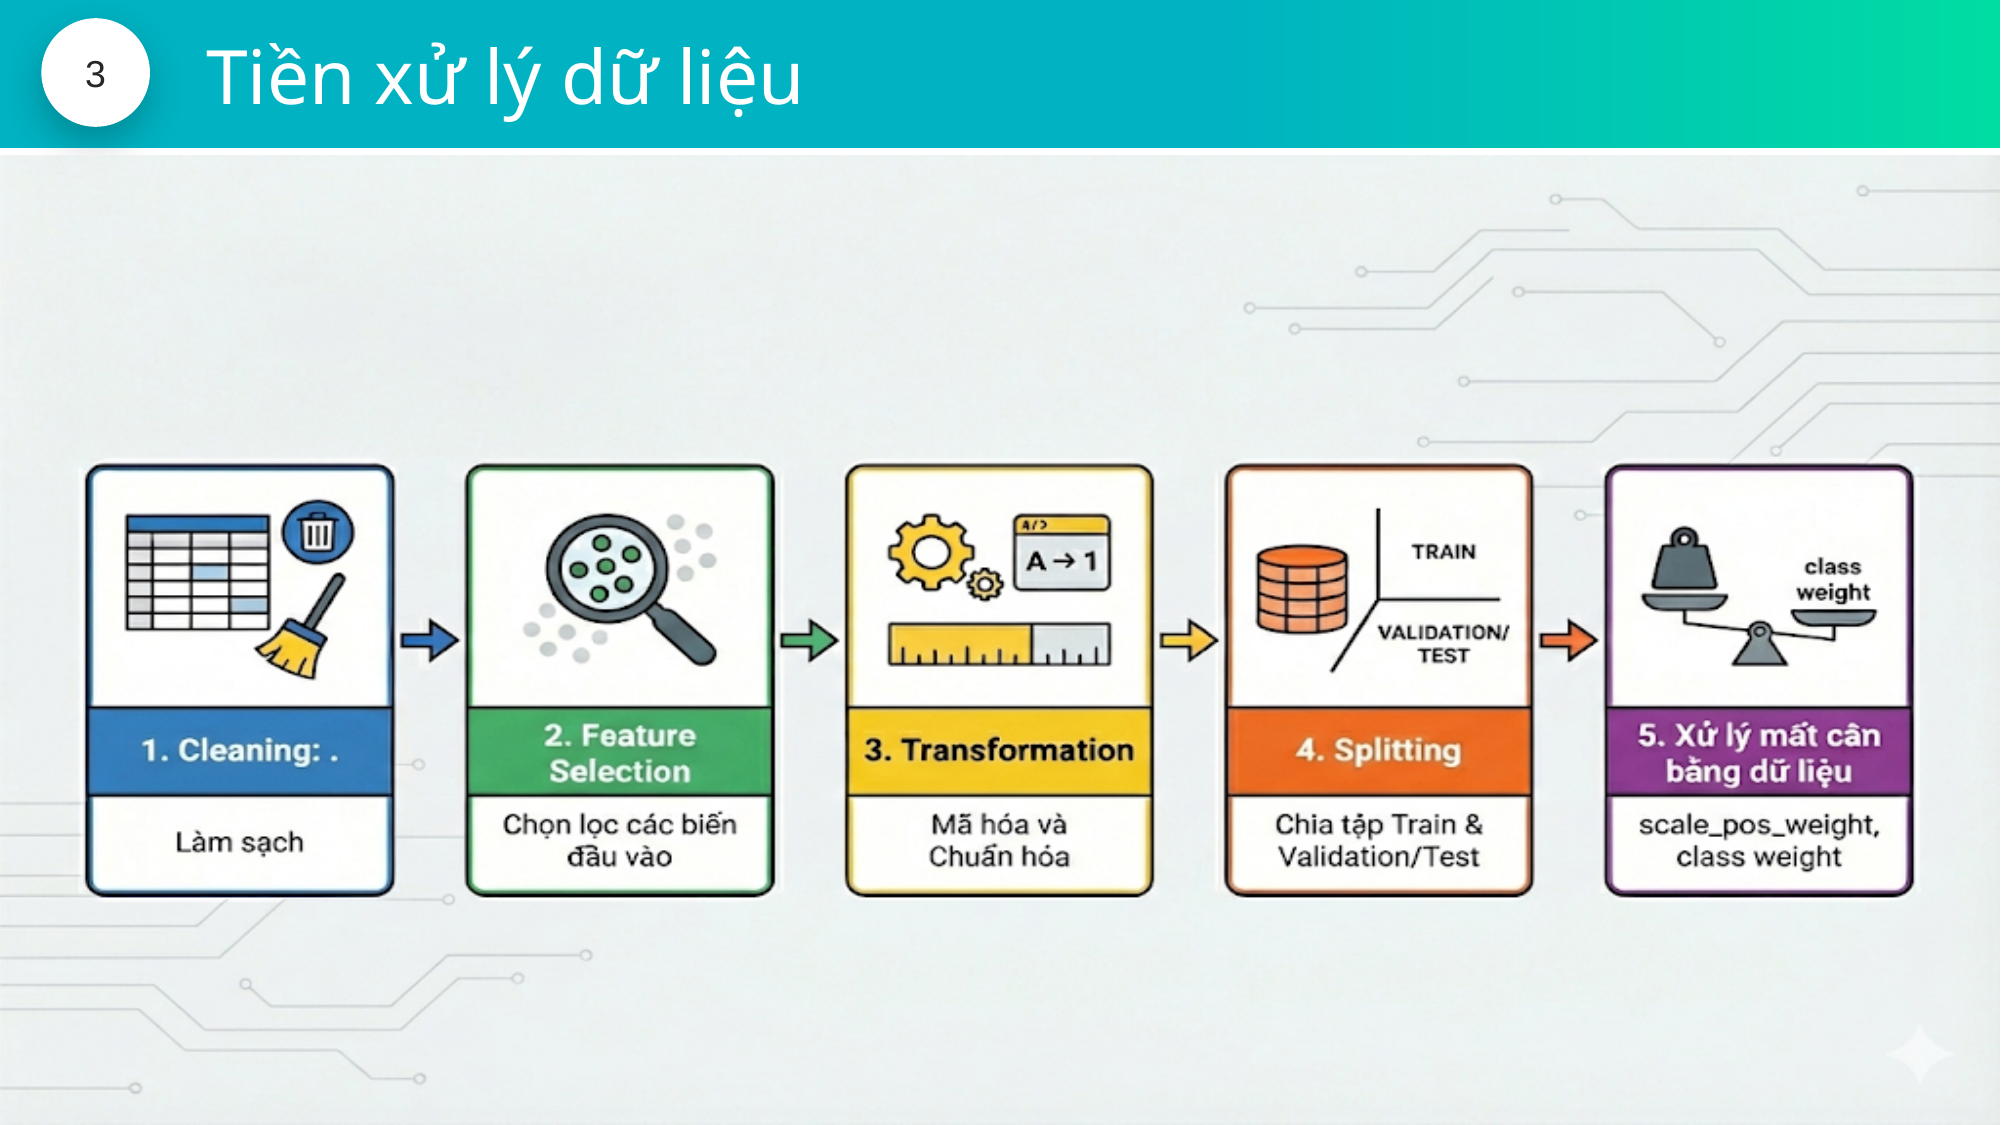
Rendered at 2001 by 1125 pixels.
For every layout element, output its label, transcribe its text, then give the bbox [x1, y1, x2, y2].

text_box 3 [40, 17, 151, 128]
picture [0, 155, 2000, 1125]
text_box [0, 0, 2000, 149]
text_box Tiền xử lý dữ liệu [191, 21, 1019, 127]
